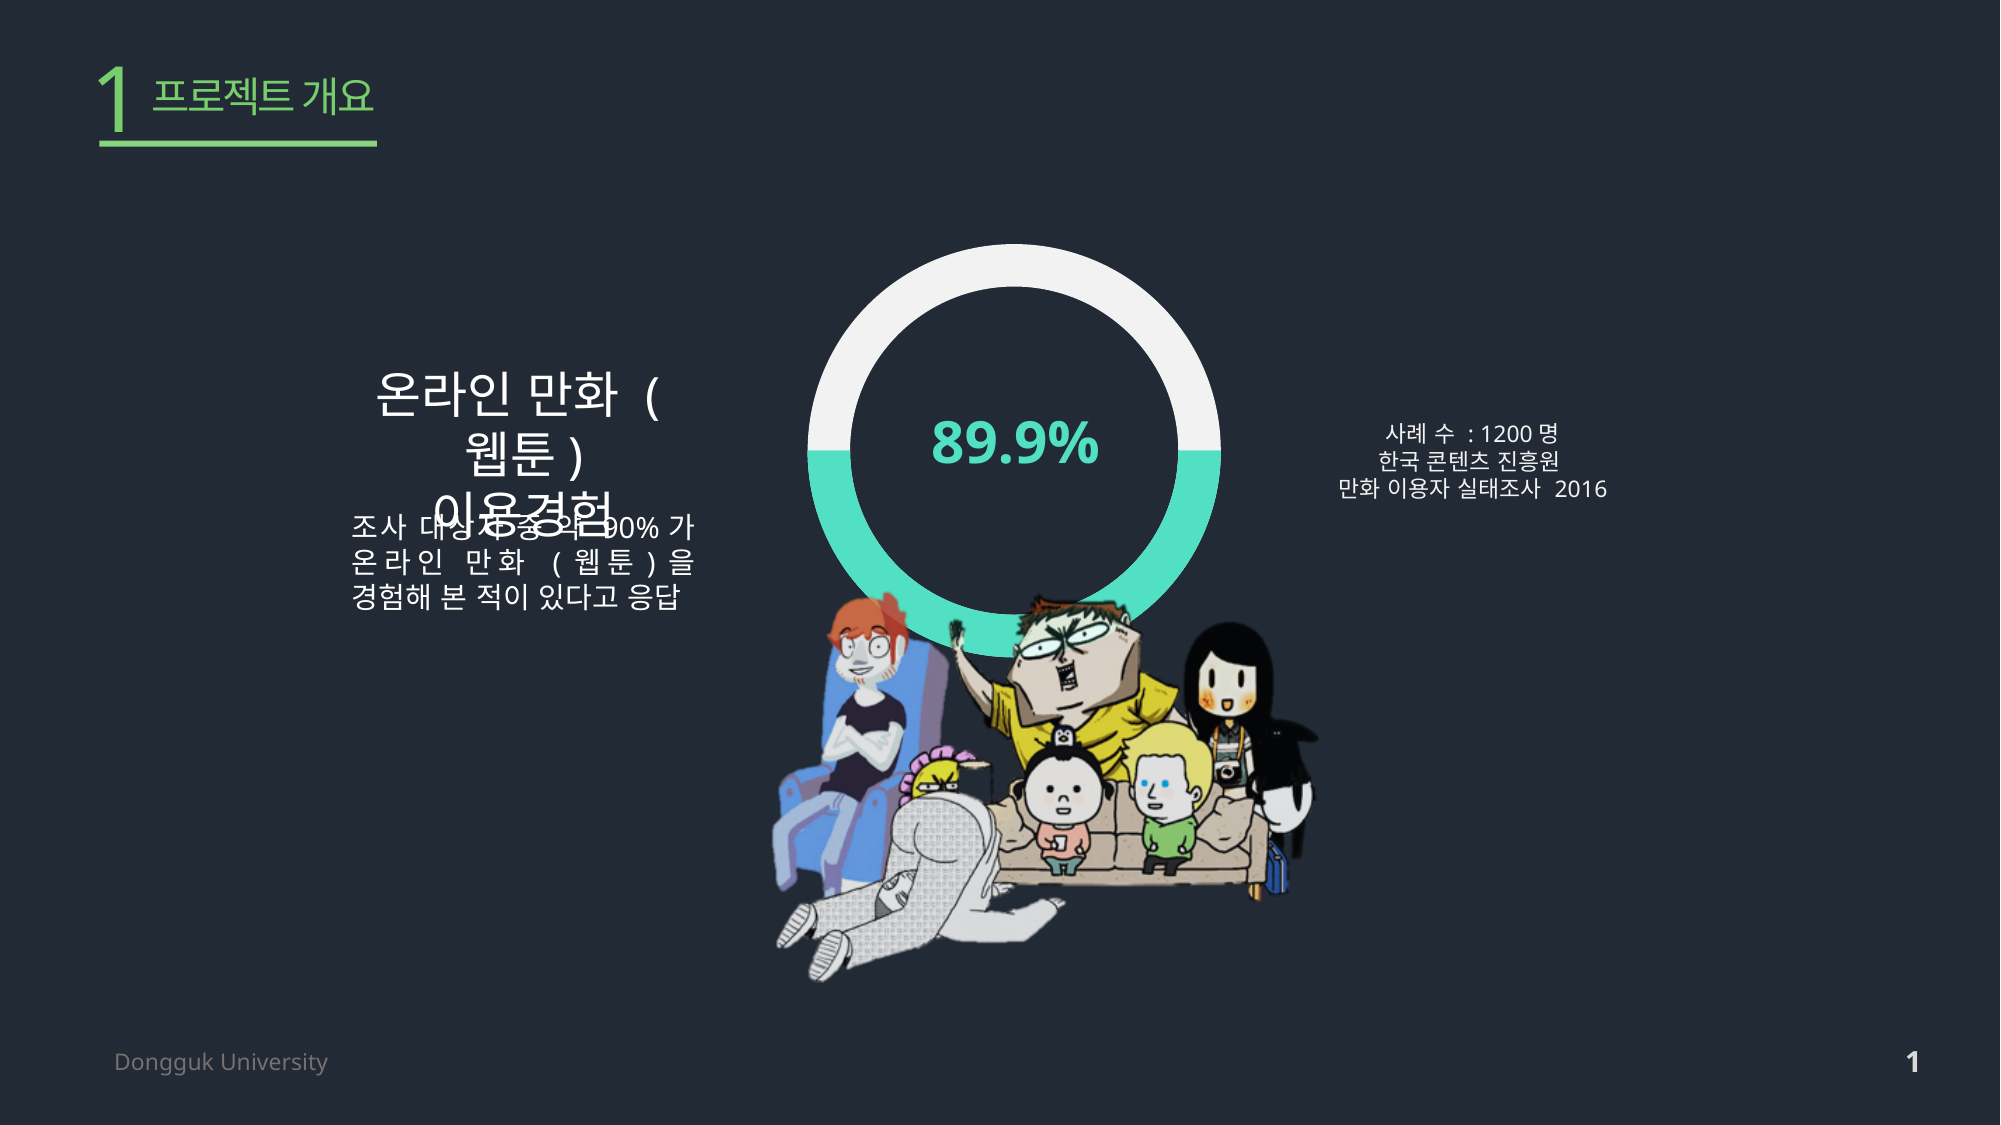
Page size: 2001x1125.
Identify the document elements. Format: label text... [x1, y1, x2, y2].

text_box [807, 244, 1221, 590]
text_box 조사 대상자 중 약 90%가 온라인 만화 (웹툰)을 경험해 본 적이 있다고 응답 [337, 501, 711, 622]
text_box 온라인 만화 (웹툰) 이용경험 [323, 356, 725, 551]
text_box Dongguk University [99, 1040, 531, 1083]
text_box [98, 140, 378, 148]
text_box 1 [1882, 1036, 1944, 1087]
text_box 사례 수 : 1200명 한국 콘텐츠 진흥원 만화 이용자 실태조사 2016 [1234, 411, 1711, 713]
picture [743, 590, 1396, 985]
text_box 프로젝트 개요 [159, 63, 427, 129]
text_box 1 [75, 33, 159, 158]
